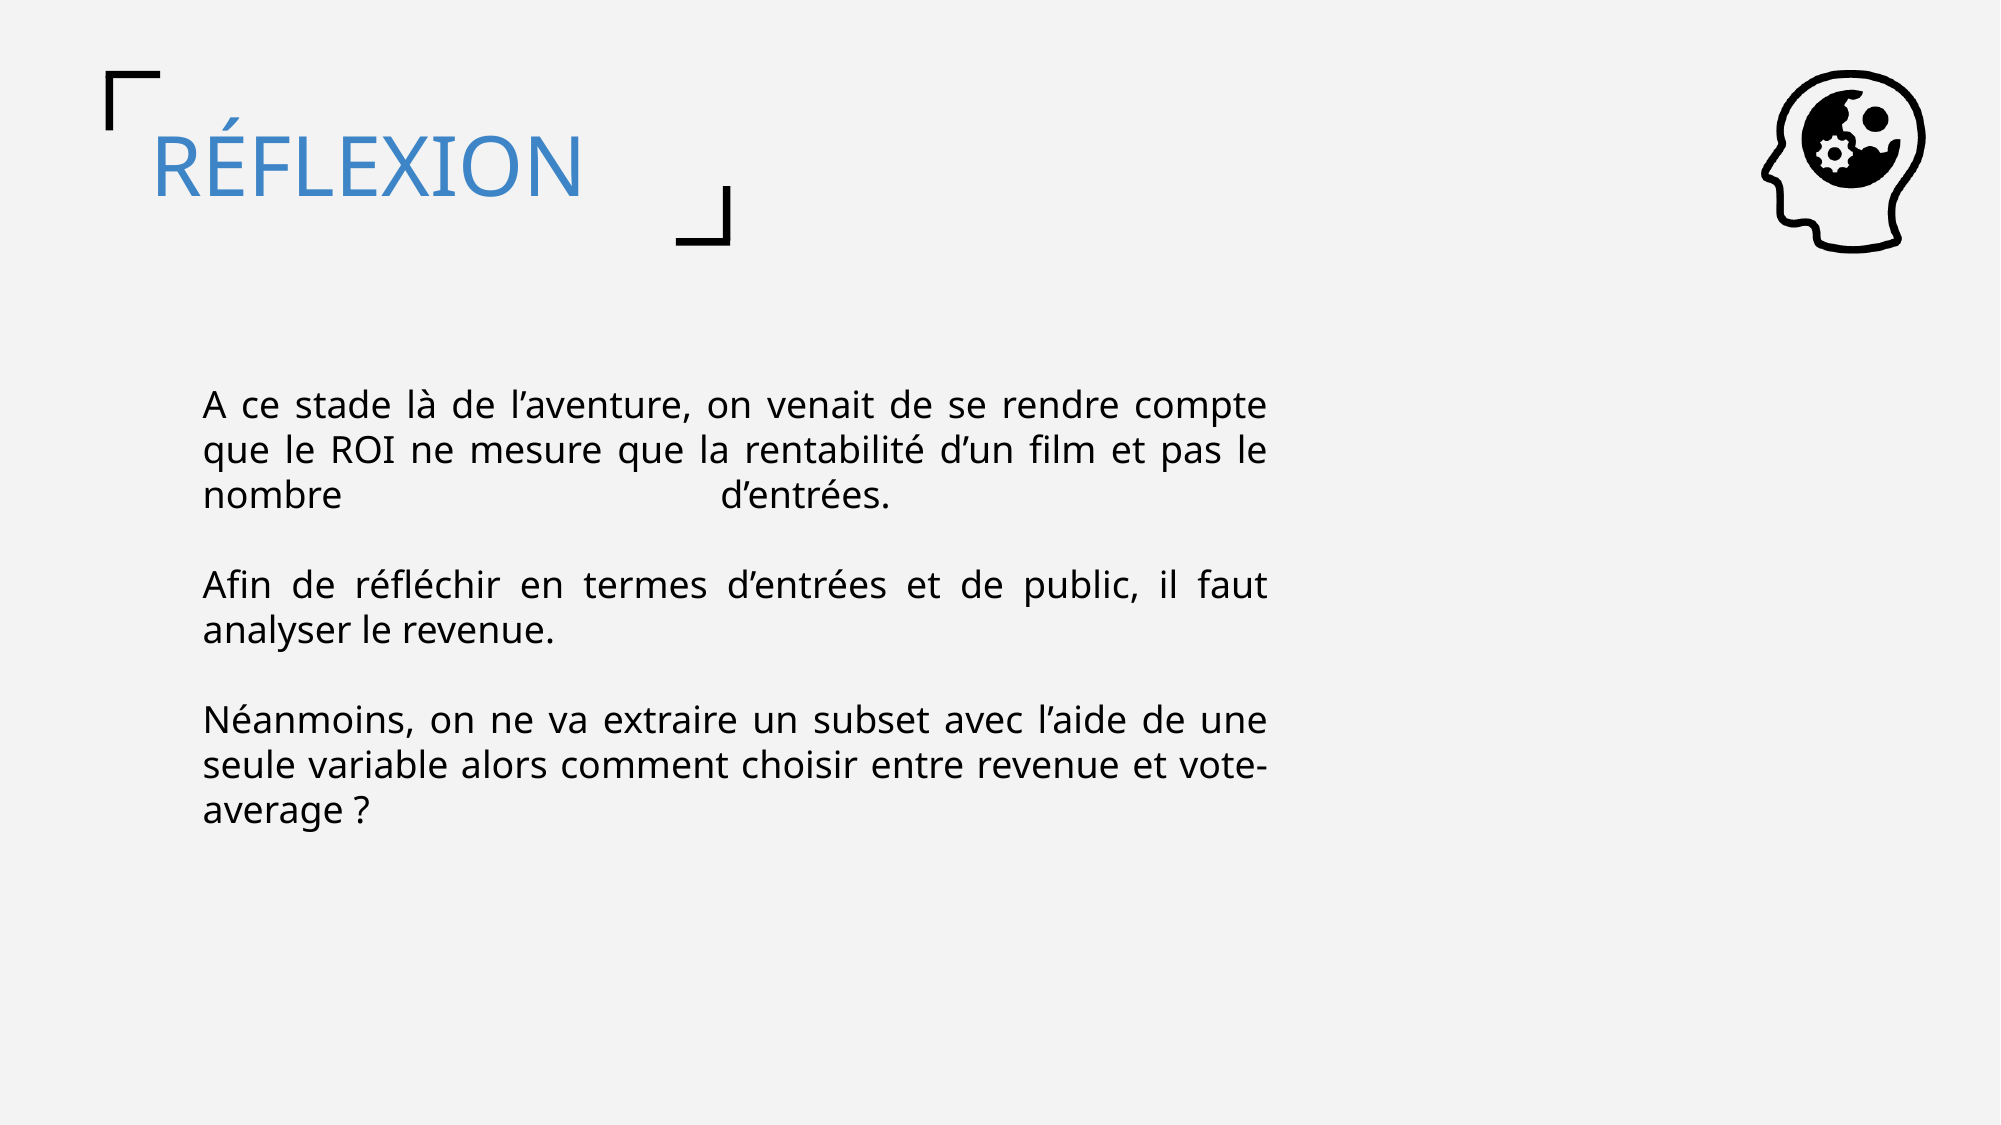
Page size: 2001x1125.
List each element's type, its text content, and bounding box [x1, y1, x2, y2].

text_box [675, 185, 731, 246]
text_box A ce stade là de l’aventure, on venait de se rendre compte que le ROI ne mesure que la rentabilité d’un film et pas le nombre d’entrées. Afin de réfléchir en termes d’entrées et de public, il faut analyser le revenue. Néanmoins, on ne va extraire un subset avec l’aide de une seule variable alors comment choisir entre revenue et vote-average ? [187, 366, 1284, 908]
picture [1723, 43, 1944, 274]
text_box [105, 70, 161, 131]
text_box RÉFLEXION [135, 105, 783, 212]
